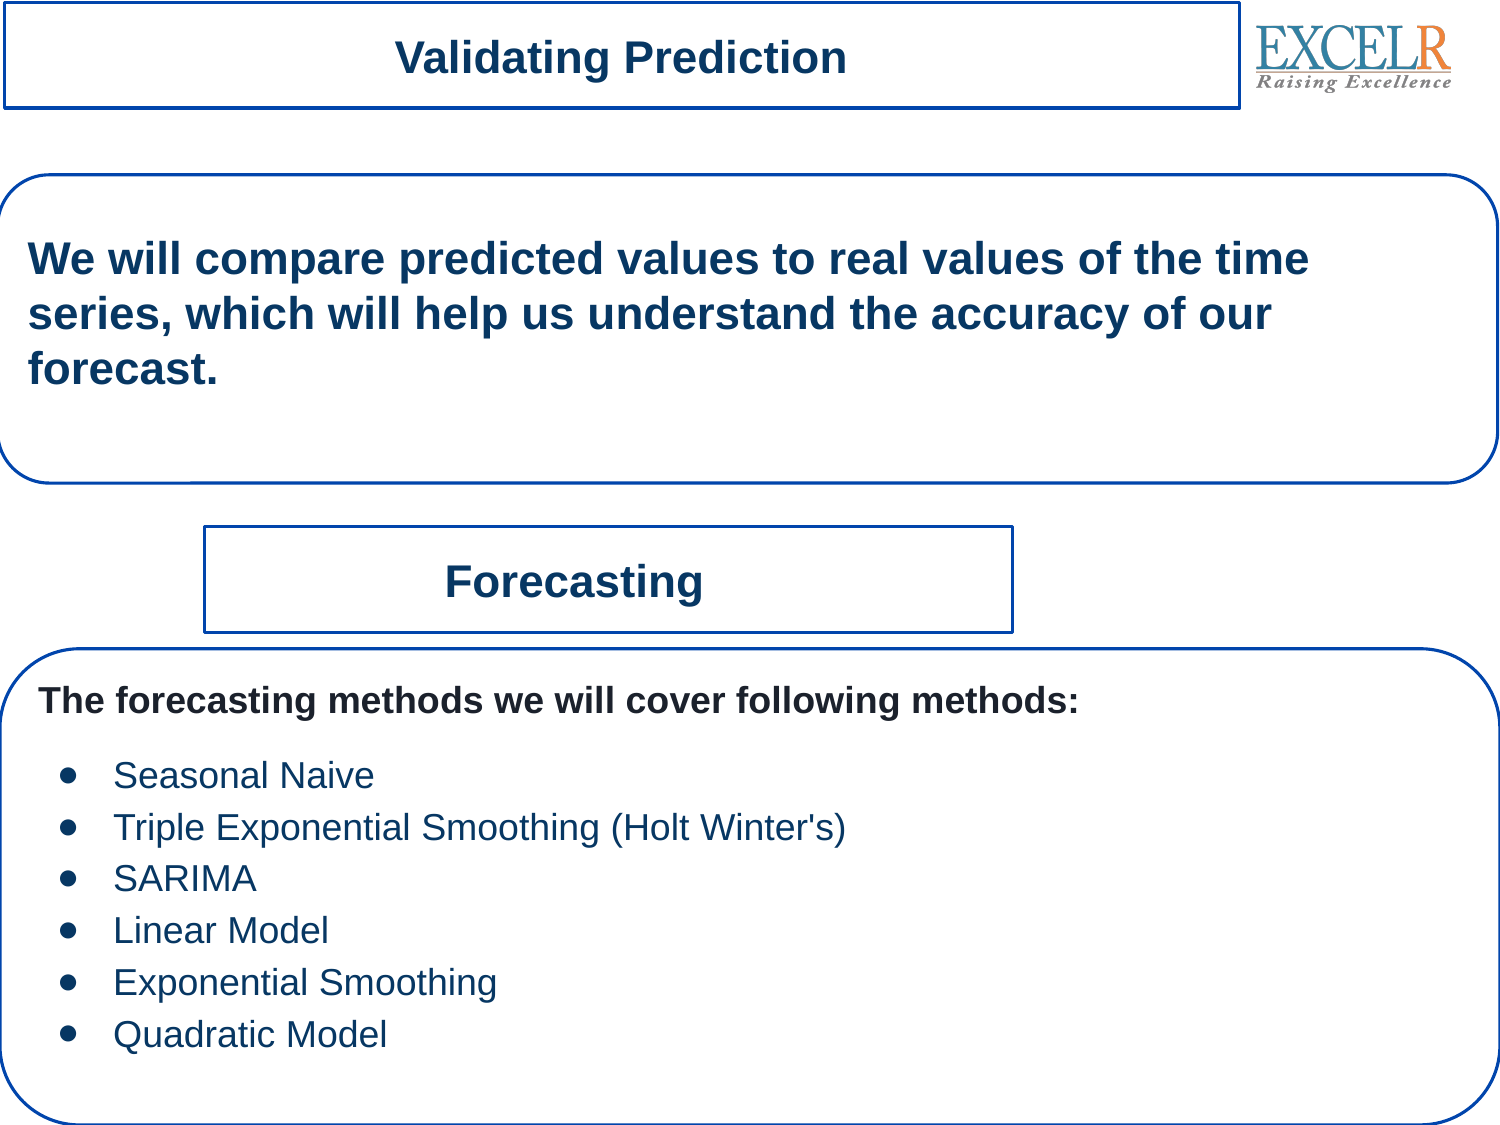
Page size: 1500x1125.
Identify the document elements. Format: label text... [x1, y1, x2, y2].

text_box The forecasting methods we will cover following methods: Seasonal Naive Triple Exponential Smoothing (Holt Winter's) SARIMA Linear Model Exponential Smoothing Quadratic Model [0, 648, 1500, 1125]
text_box Forecasting [204, 526, 1013, 633]
text_box Validating Prediction [4, 2, 1240, 109]
picture [1256, 25, 1452, 94]
text_box We will compare predicted values to real values of the time series, which will help us understand the accuracy of our forecast. [0, 174, 1498, 484]
